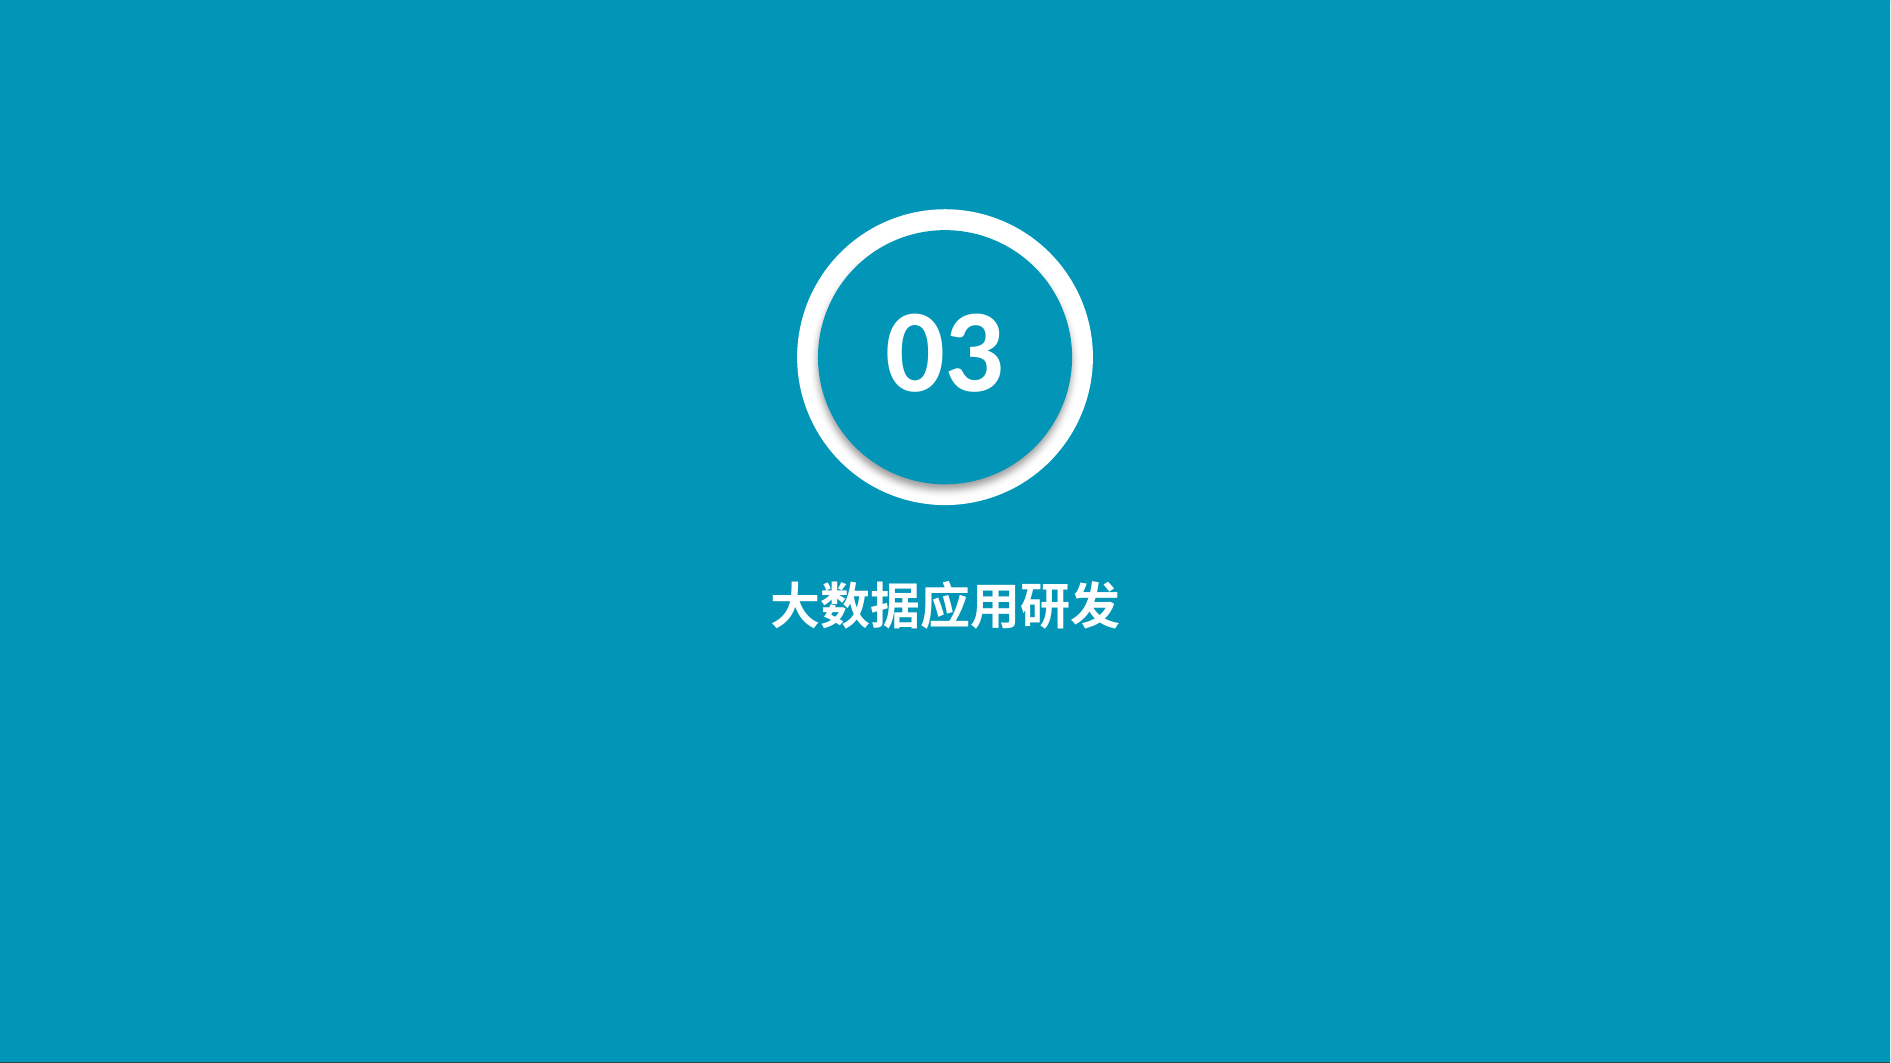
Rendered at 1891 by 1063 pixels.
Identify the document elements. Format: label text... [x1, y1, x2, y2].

text_box [796, 208, 1094, 506]
text_box [0, 0, 1891, 1062]
text_box 03 [817, 230, 1073, 485]
text_box 大数据应用研发 [755, 566, 1135, 642]
